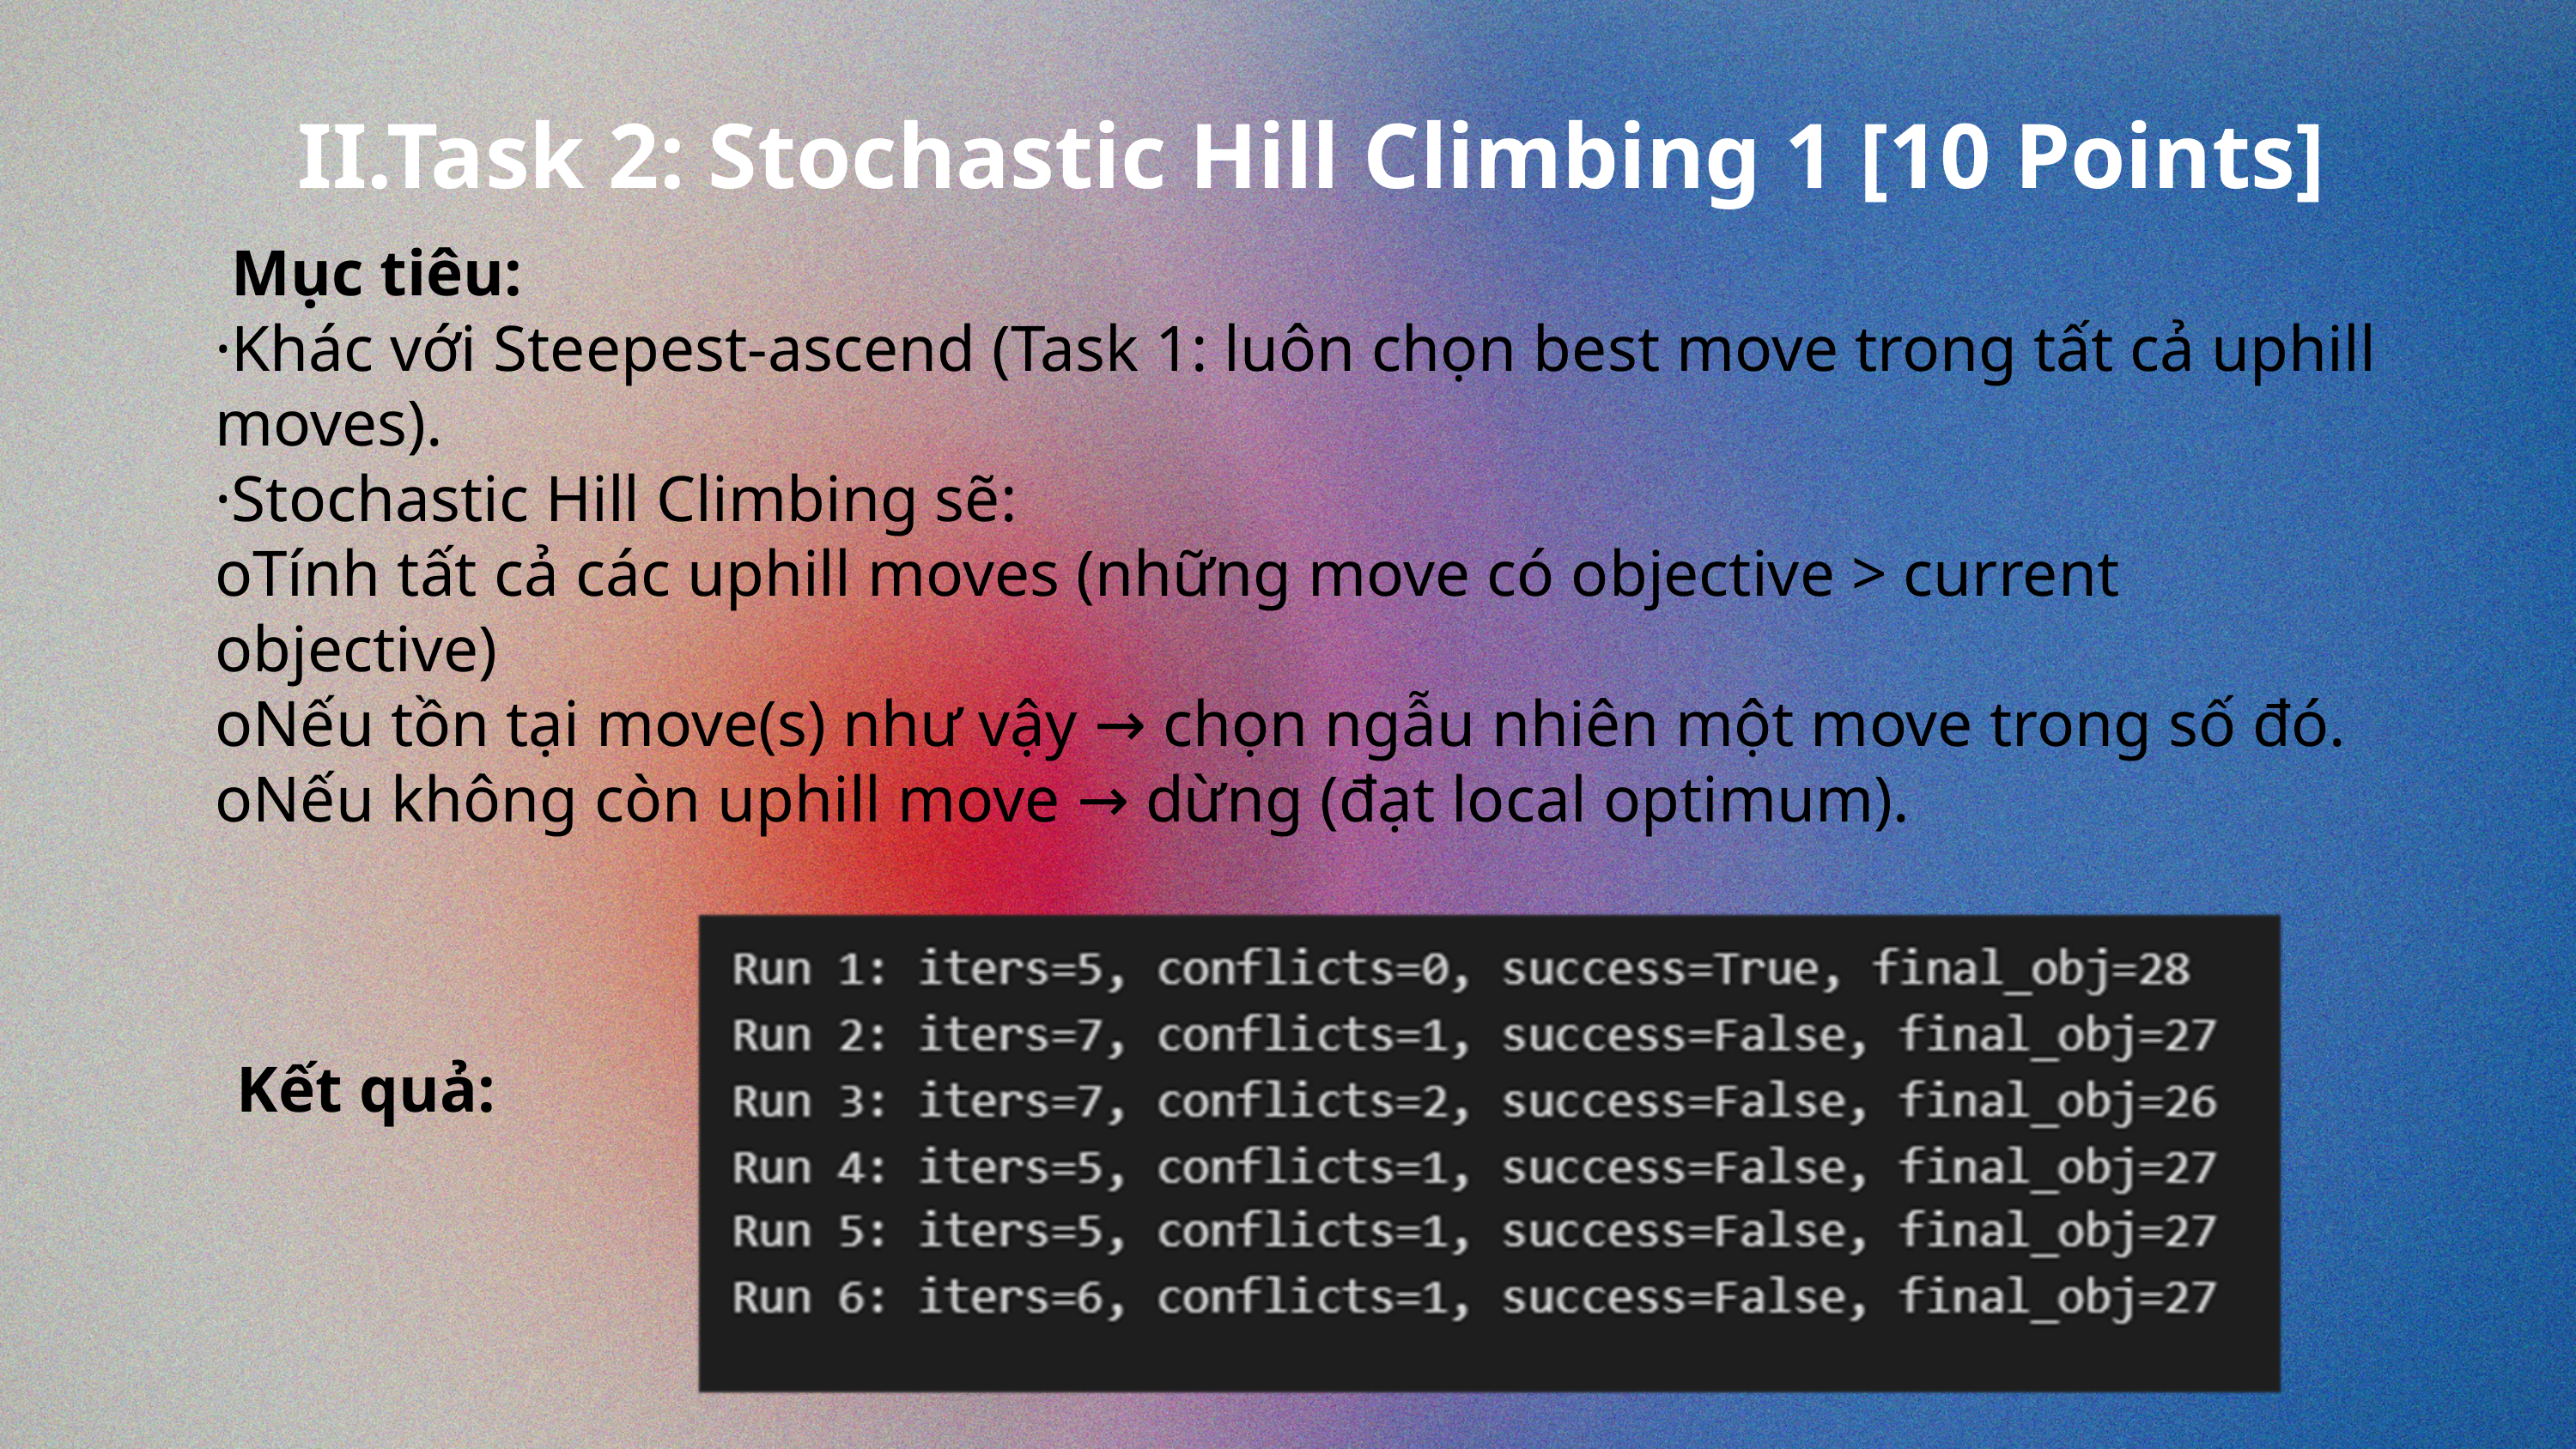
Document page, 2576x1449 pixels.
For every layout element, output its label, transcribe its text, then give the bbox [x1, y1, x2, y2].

text_box [0, 0, 2576, 1449]
text_box Mục tiêu: ·Khác với Steepest-ascend (Task 1: luôn chọn best move trong tất cả uphill moves). ·Stochastic Hill Climbing sẽ: oTính tất cả các uphill moves (những move có objective > current objective) oNếu tồn tại move(s) như vậy → chọn ngẫu nhiên một move trong số đó. oNếu không còn uphill move → dừng (đạt local optimum). [215, 233, 2409, 834]
text_box Kết quả: [236, 1049, 549, 1125]
text_box [694, 910, 2287, 1398]
text_box II.Task 2: Stochastic Hill Climbing 1 [10 Points] [215, 99, 2409, 207]
